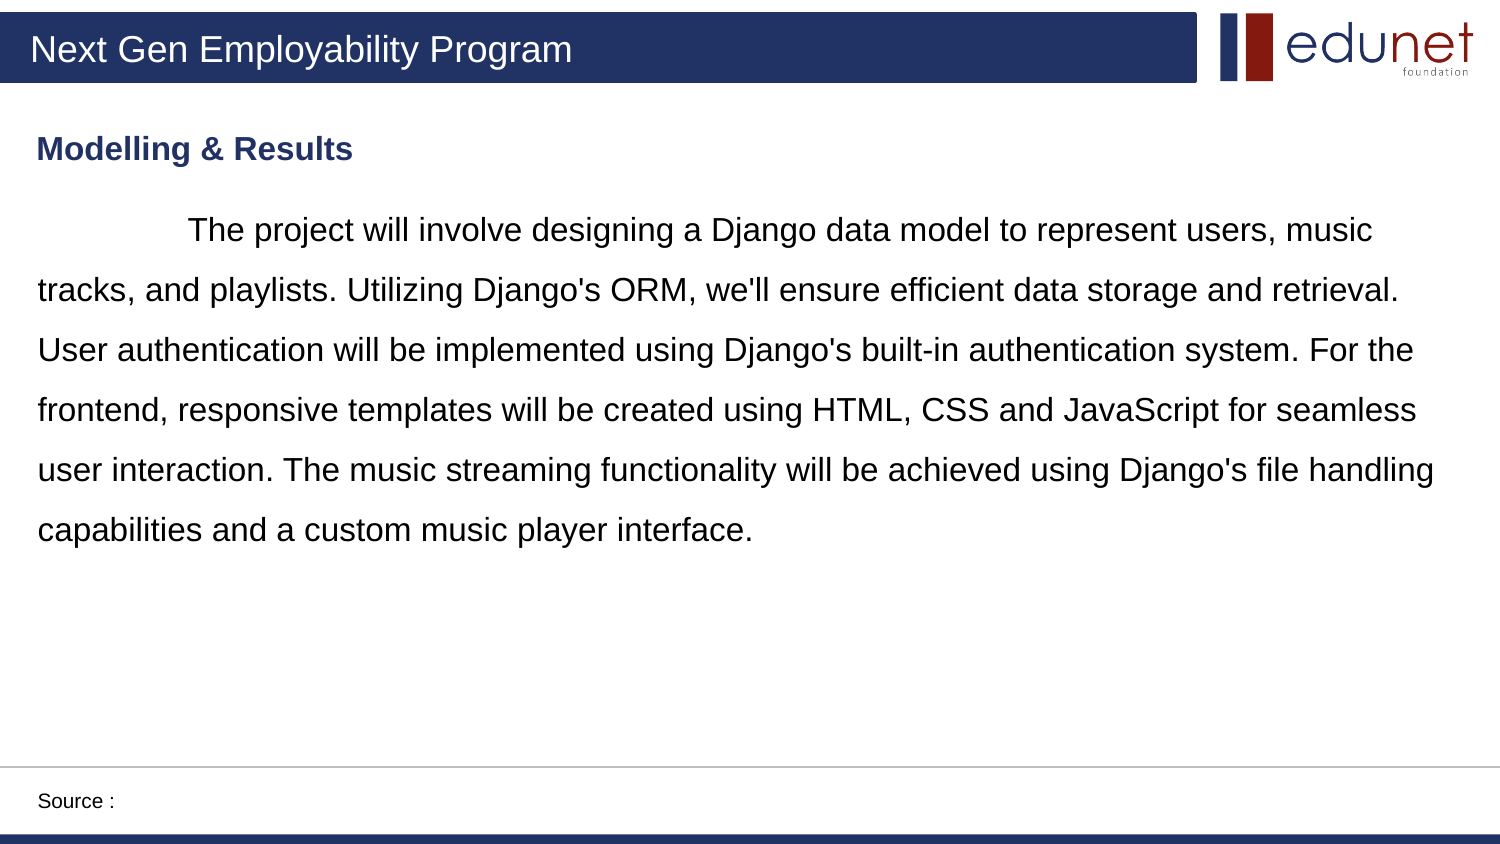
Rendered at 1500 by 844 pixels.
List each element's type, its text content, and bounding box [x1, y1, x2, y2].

text_box The project will involve designing a Django data model to represent users, music tracks, and playlists. Utilizing Django's ORM, we'll ensure efficient data storage and retrieval. User authentication will be implemented using Django's built-in authentication system. For the frontend, responsive templates will be created using HTML, CSS and JavaScript for seamless user interaction. The music streaming functionality will be achieved using Django's file handling capabilities and a custom music player interface. [22, 180, 1478, 556]
title Modelling & Results [21, 111, 504, 165]
picture [1279, 14, 1482, 83]
text_box Source : [22, 776, 139, 826]
